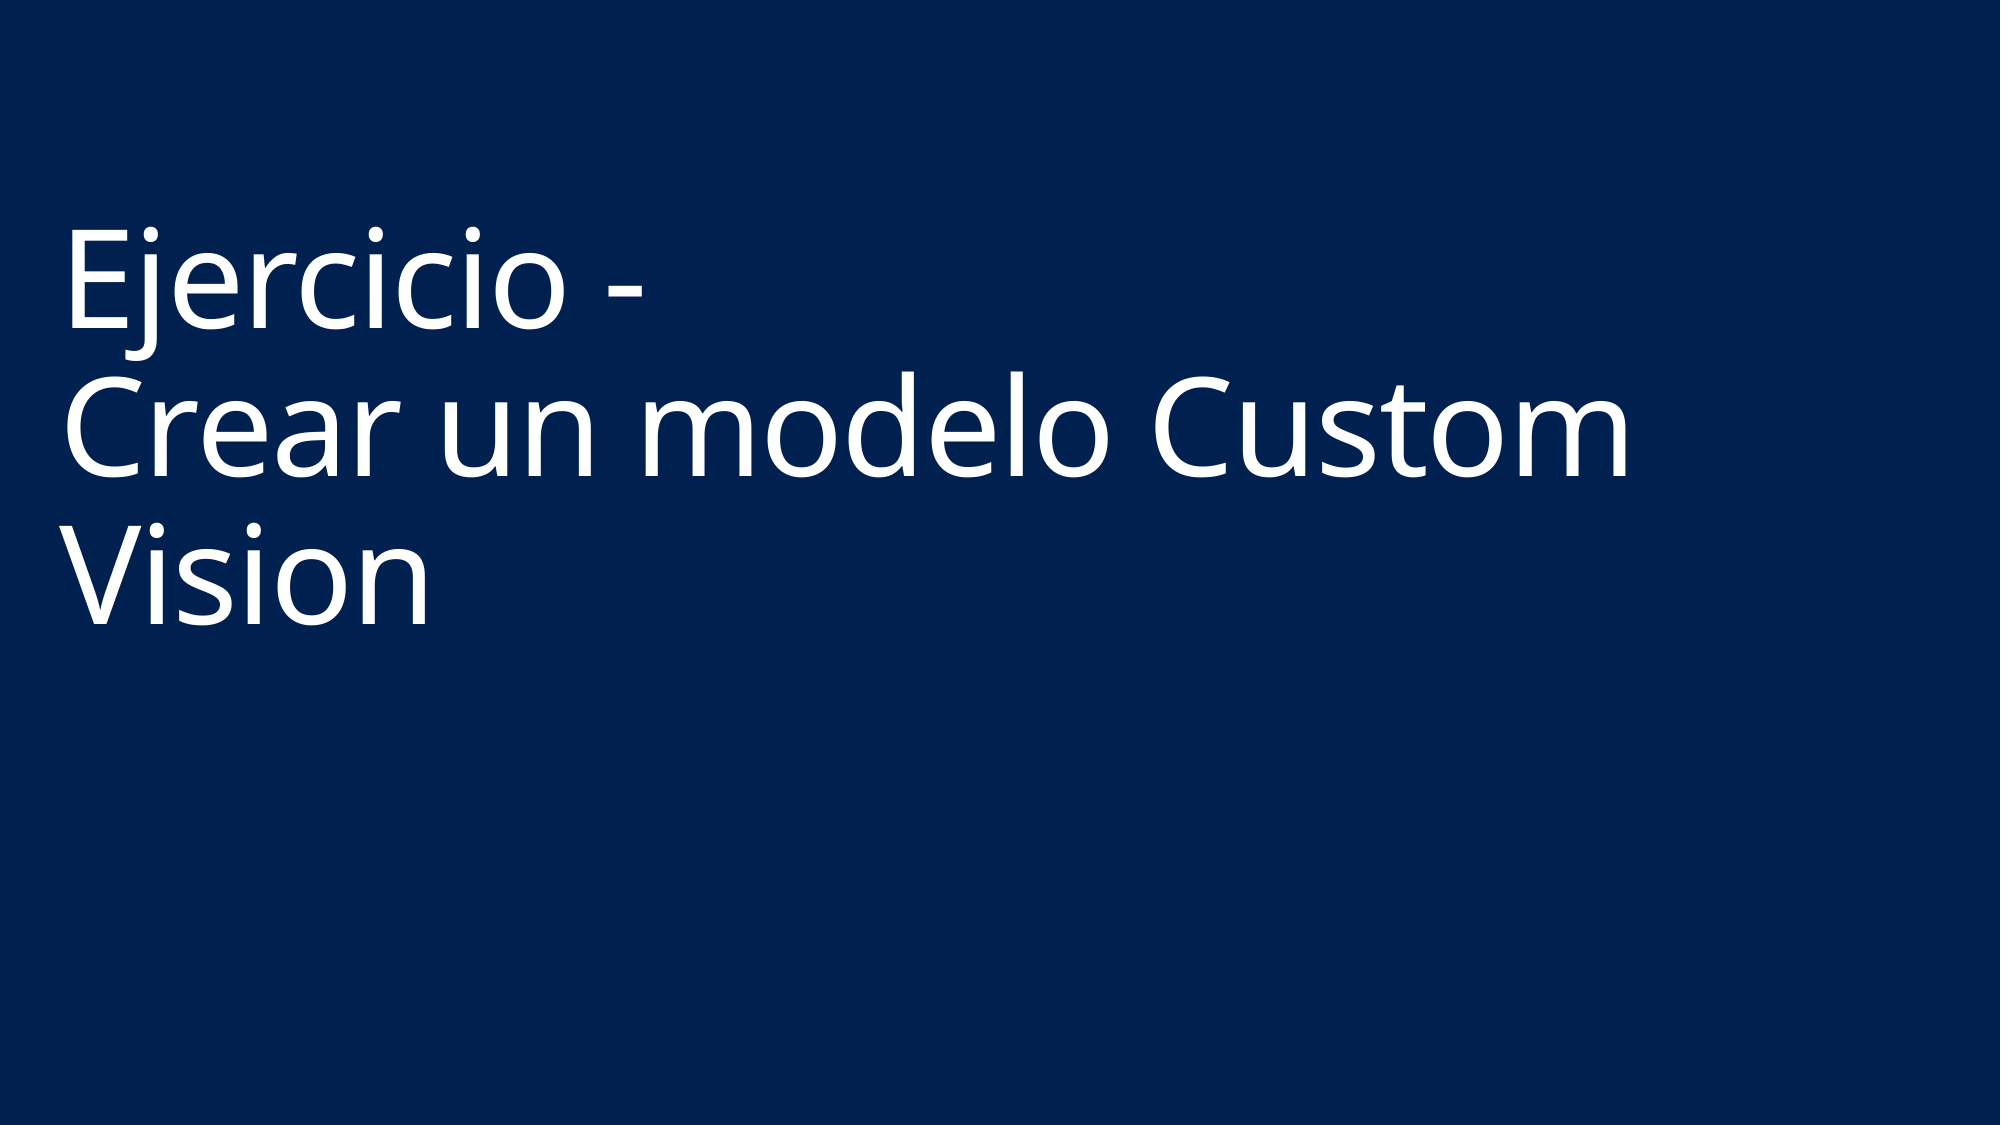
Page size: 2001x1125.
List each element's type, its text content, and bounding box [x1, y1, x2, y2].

title Ejercicio - Crear un modelo Custom Vision [44, 194, 1888, 525]
